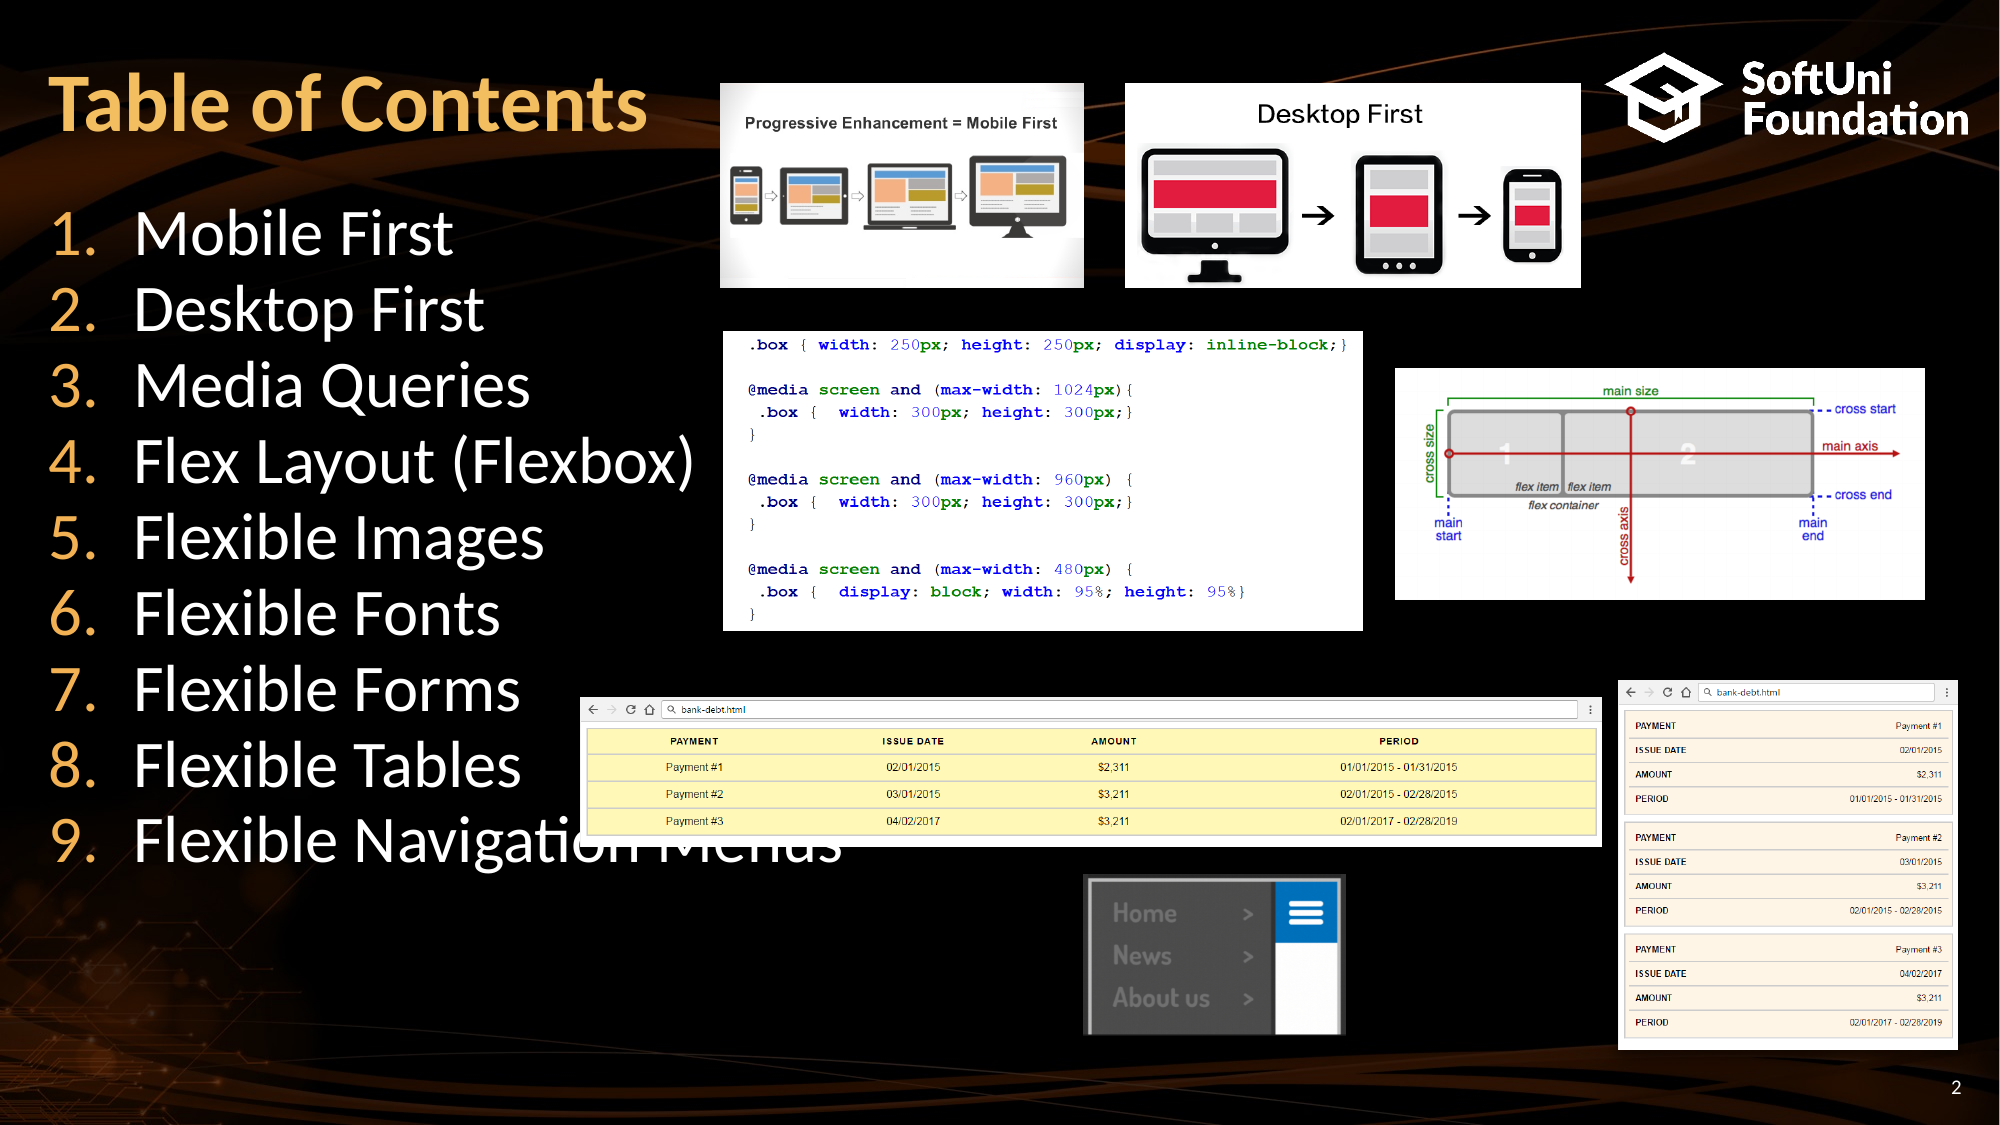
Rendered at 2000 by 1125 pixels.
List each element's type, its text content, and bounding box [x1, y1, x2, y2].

text_box Table of Contents [30, 6, 1602, 189]
picture [0, 0, 2000, 1125]
text_box Mobile First Desktop First Media Queries Flex Layout (Flexbox) Flexible Images Flexible Fonts Flexible Forms Flexible Tables Flexible Navigation Menus [31, 188, 1968, 1103]
